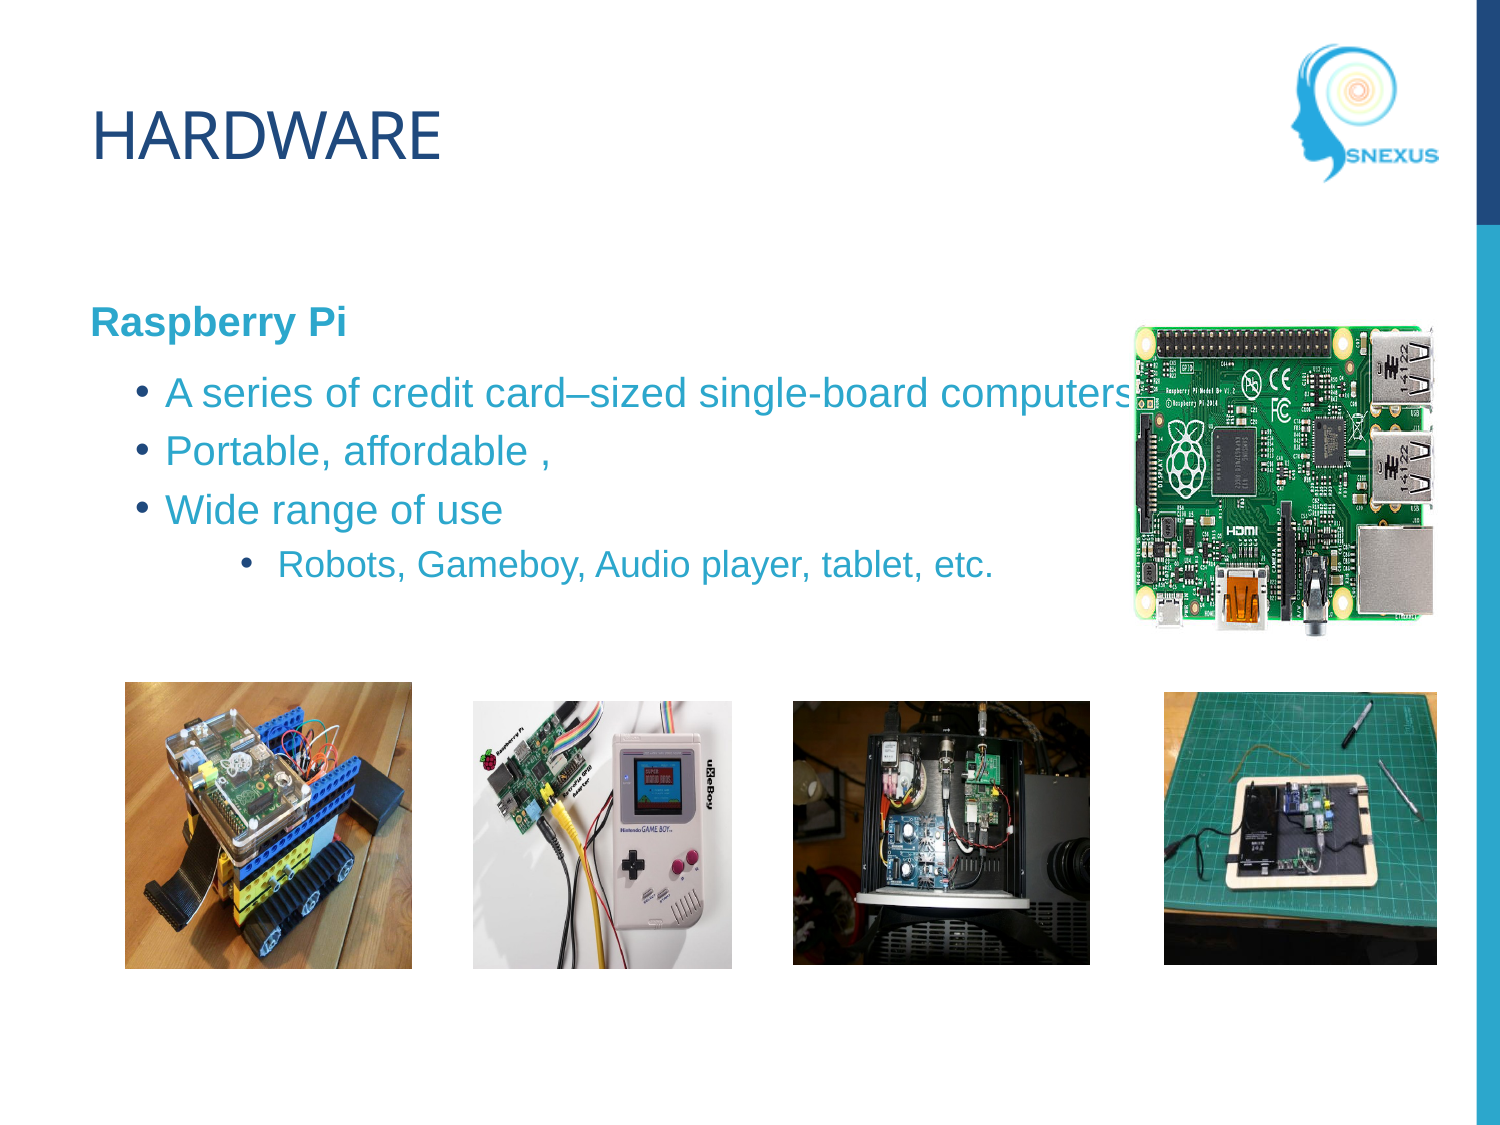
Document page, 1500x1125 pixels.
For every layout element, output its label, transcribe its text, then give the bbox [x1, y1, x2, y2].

picture [1129, 319, 1440, 641]
title Hardware [75, 42, 1025, 181]
picture [472, 701, 732, 969]
picture [1284, 41, 1440, 192]
list Raspberry Pi A series of credit card–sized single-board computers Portable, affordable , Wide range of use Robots, Gameboy, Audio player, tablet, etc. [75, 287, 1325, 1005]
picture [125, 682, 412, 969]
picture [792, 701, 1091, 966]
picture [1164, 692, 1438, 966]
